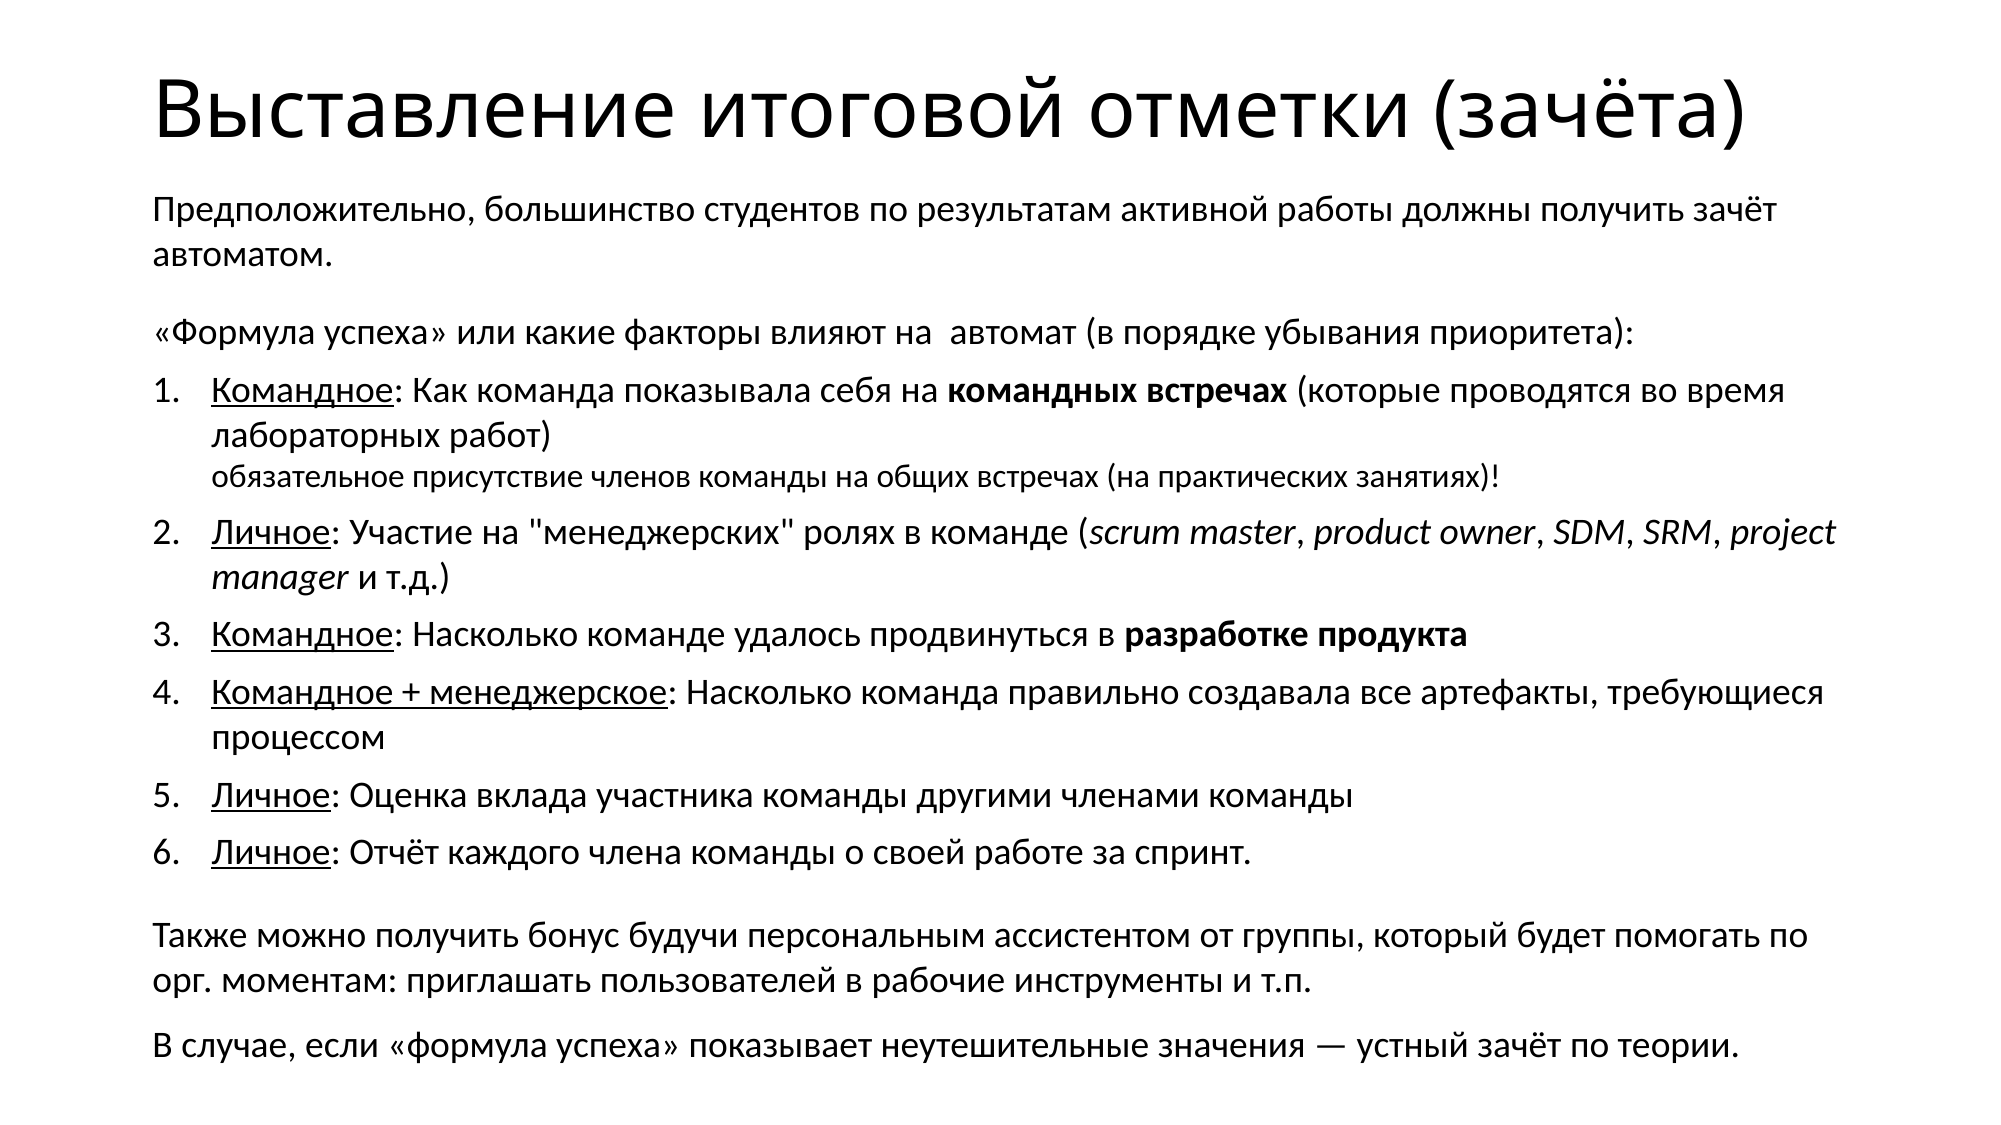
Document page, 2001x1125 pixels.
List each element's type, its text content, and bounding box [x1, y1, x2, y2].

title Выставление итоговой отметки (зачёта) [137, 59, 1863, 164]
list Предположительно, большинство студентов по результатам активной работы должны получить зачёт автоматом. «Формула успеха» или какие факторы влияют на автомат (в порядке убывания приоритета): Командное: Как команда показывала себя на командных встречах (которые проводятся во время лабораторных работ) обязательное присутствие членов команды на общих встречах (на практических занятиях)! Личное: Участие на "менеджерских" ролях в команде (scrum master, product owner, SDM, SRM, project manager и т.д.) Командное: Насколько команде удалось продвинуться в разработке продукта Командное + менеджерское: Насколько команда правильно создавала все артефакты, требующиеся процессом Личное: Оценка вклада участника команды другими членами команды Личное: Отчёт каждого члена команды о своей работе за спринт. Также можно получить бонус будучи персональным ассистентом от группы, который будет помогать по орг. моментам: приглашать пользователей в рабочие инструменты и т.п. В случае, если «формула успеха» показывает неутешительные значения — устный зачёт по теории. [137, 176, 1863, 1084]
